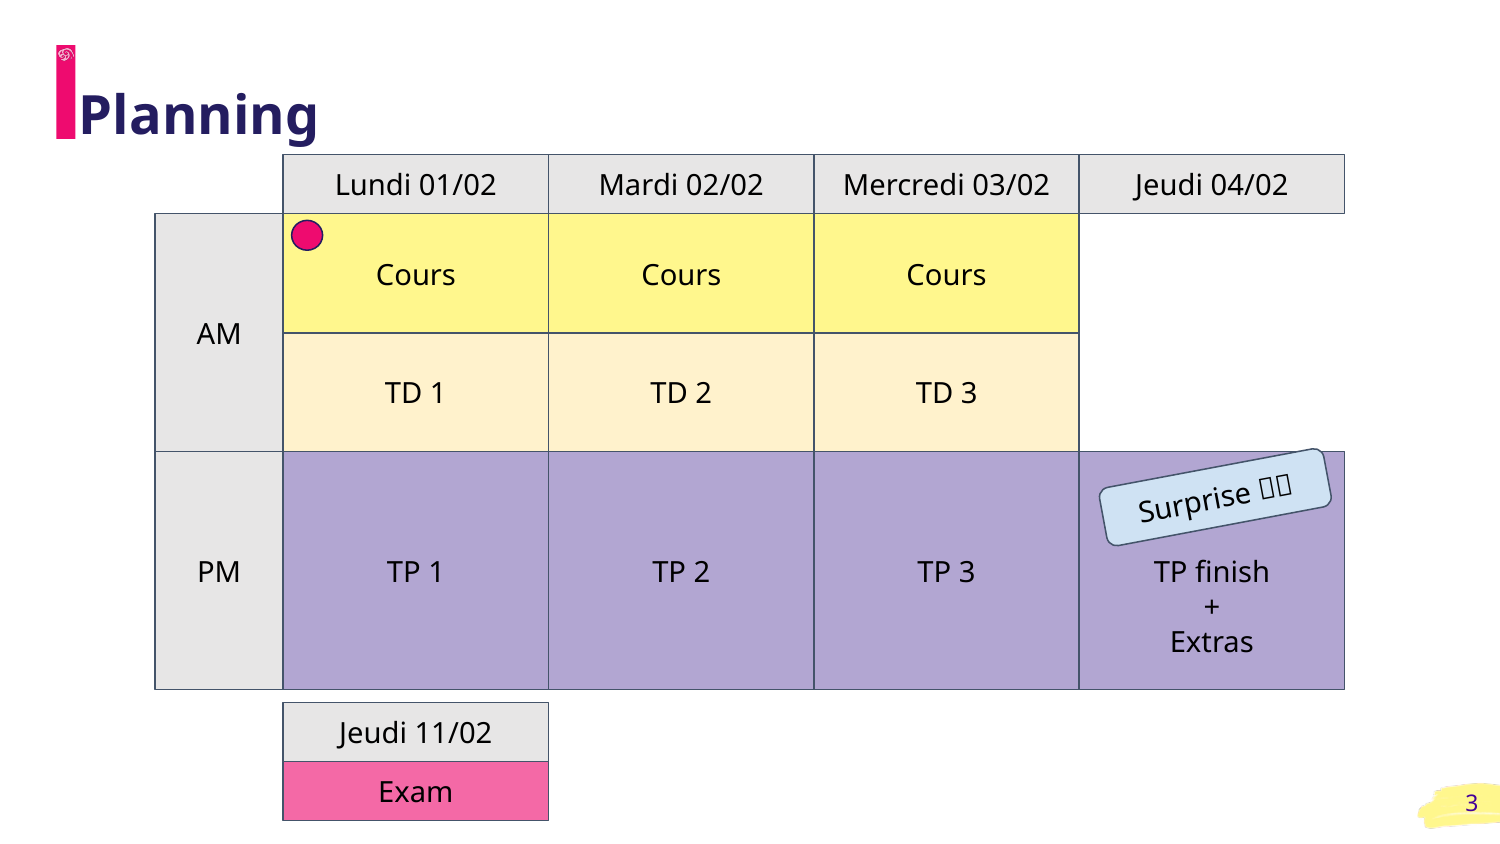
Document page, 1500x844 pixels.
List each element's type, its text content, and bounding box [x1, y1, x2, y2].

text_box TP 1 [283, 452, 548, 690]
text_box TP 2 [548, 451, 813, 690]
text_box Mercredi 03/02 [813, 154, 1079, 213]
text_box TP finish + Extras [1079, 451, 1345, 690]
text_box Exam [283, 761, 549, 821]
text_box Mardi 02/02 [548, 154, 813, 213]
text_box Jeudi 11/02 [283, 702, 549, 761]
text_box TD 3 [813, 333, 1080, 451]
text_box TD 1 [283, 333, 548, 452]
text_box Lundi 01/02 [283, 154, 548, 213]
text_box Cours [283, 213, 548, 333]
text_box [291, 220, 323, 251]
text_box PM [155, 451, 283, 690]
text_box Cours [548, 213, 813, 333]
text_box Surprise 🤯🤕 [1099, 448, 1332, 546]
text_box TP 3 [813, 451, 1079, 690]
text_box AM [155, 213, 283, 451]
title Planning [63, 65, 1462, 159]
text_box TD 2 [548, 333, 813, 451]
text_box Cours [813, 213, 1080, 333]
text_box Jeudi 04/02 [1079, 154, 1345, 214]
picture [1494, 782, 1500, 830]
slide_number ‹#› [1403, 773, 1494, 839]
